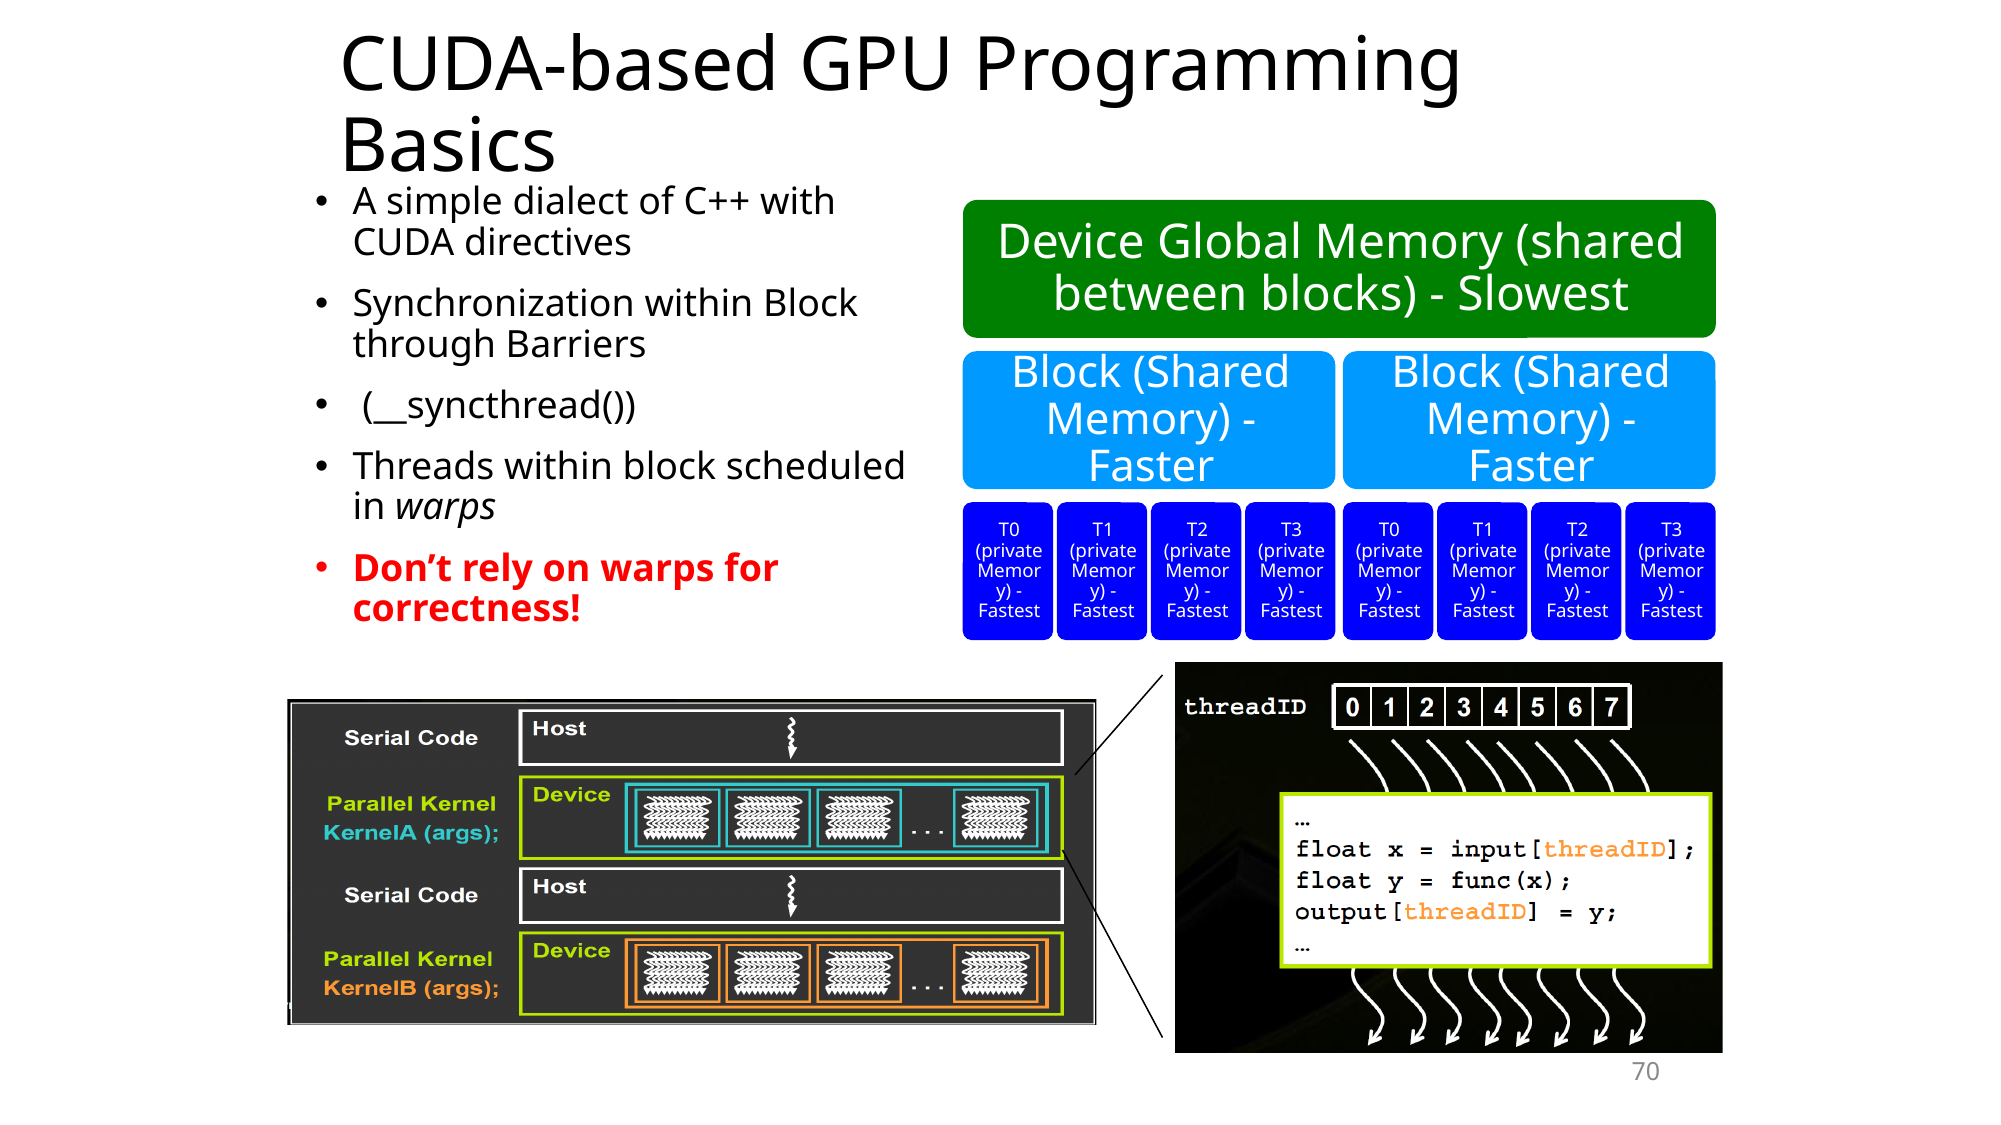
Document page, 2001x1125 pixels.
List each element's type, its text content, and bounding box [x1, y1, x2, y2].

title CUDA-based GPU Programming Basics [324, 12, 1675, 199]
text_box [287, 662, 1723, 1053]
list A simple dialect of C++ with CUDA directives Synchronization within Block through Barriers (__syncthread()) Threads within block scheduled in warps Don’t rely on warps for correctness! [300, 174, 963, 650]
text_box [962, 199, 1716, 641]
text_box 70 [1325, 1053, 1675, 1103]
